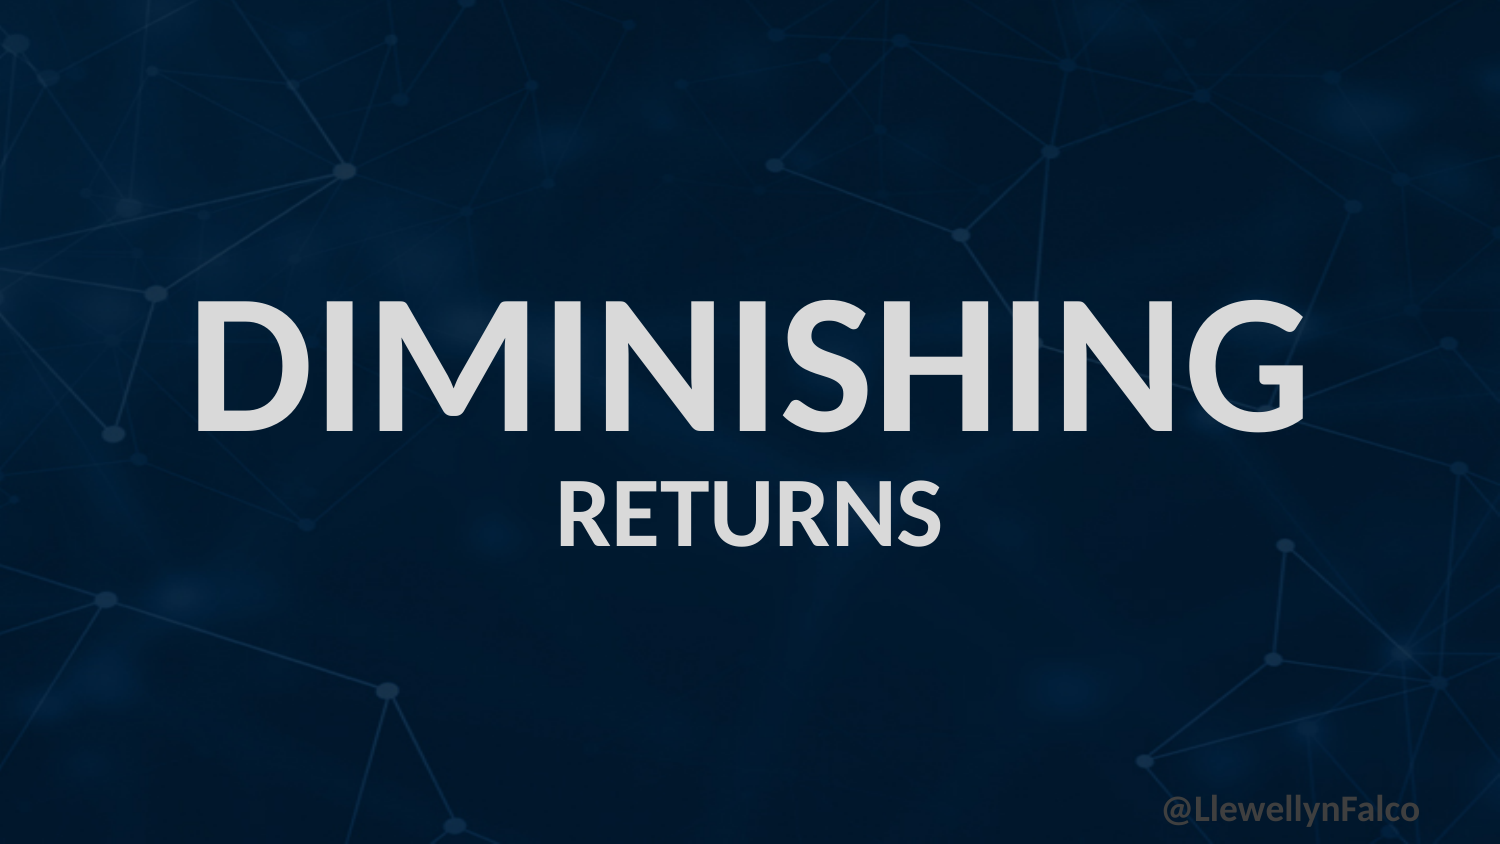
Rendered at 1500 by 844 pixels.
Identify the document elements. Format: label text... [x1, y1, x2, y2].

title Diminishing returns [0, 0, 1500, 844]
